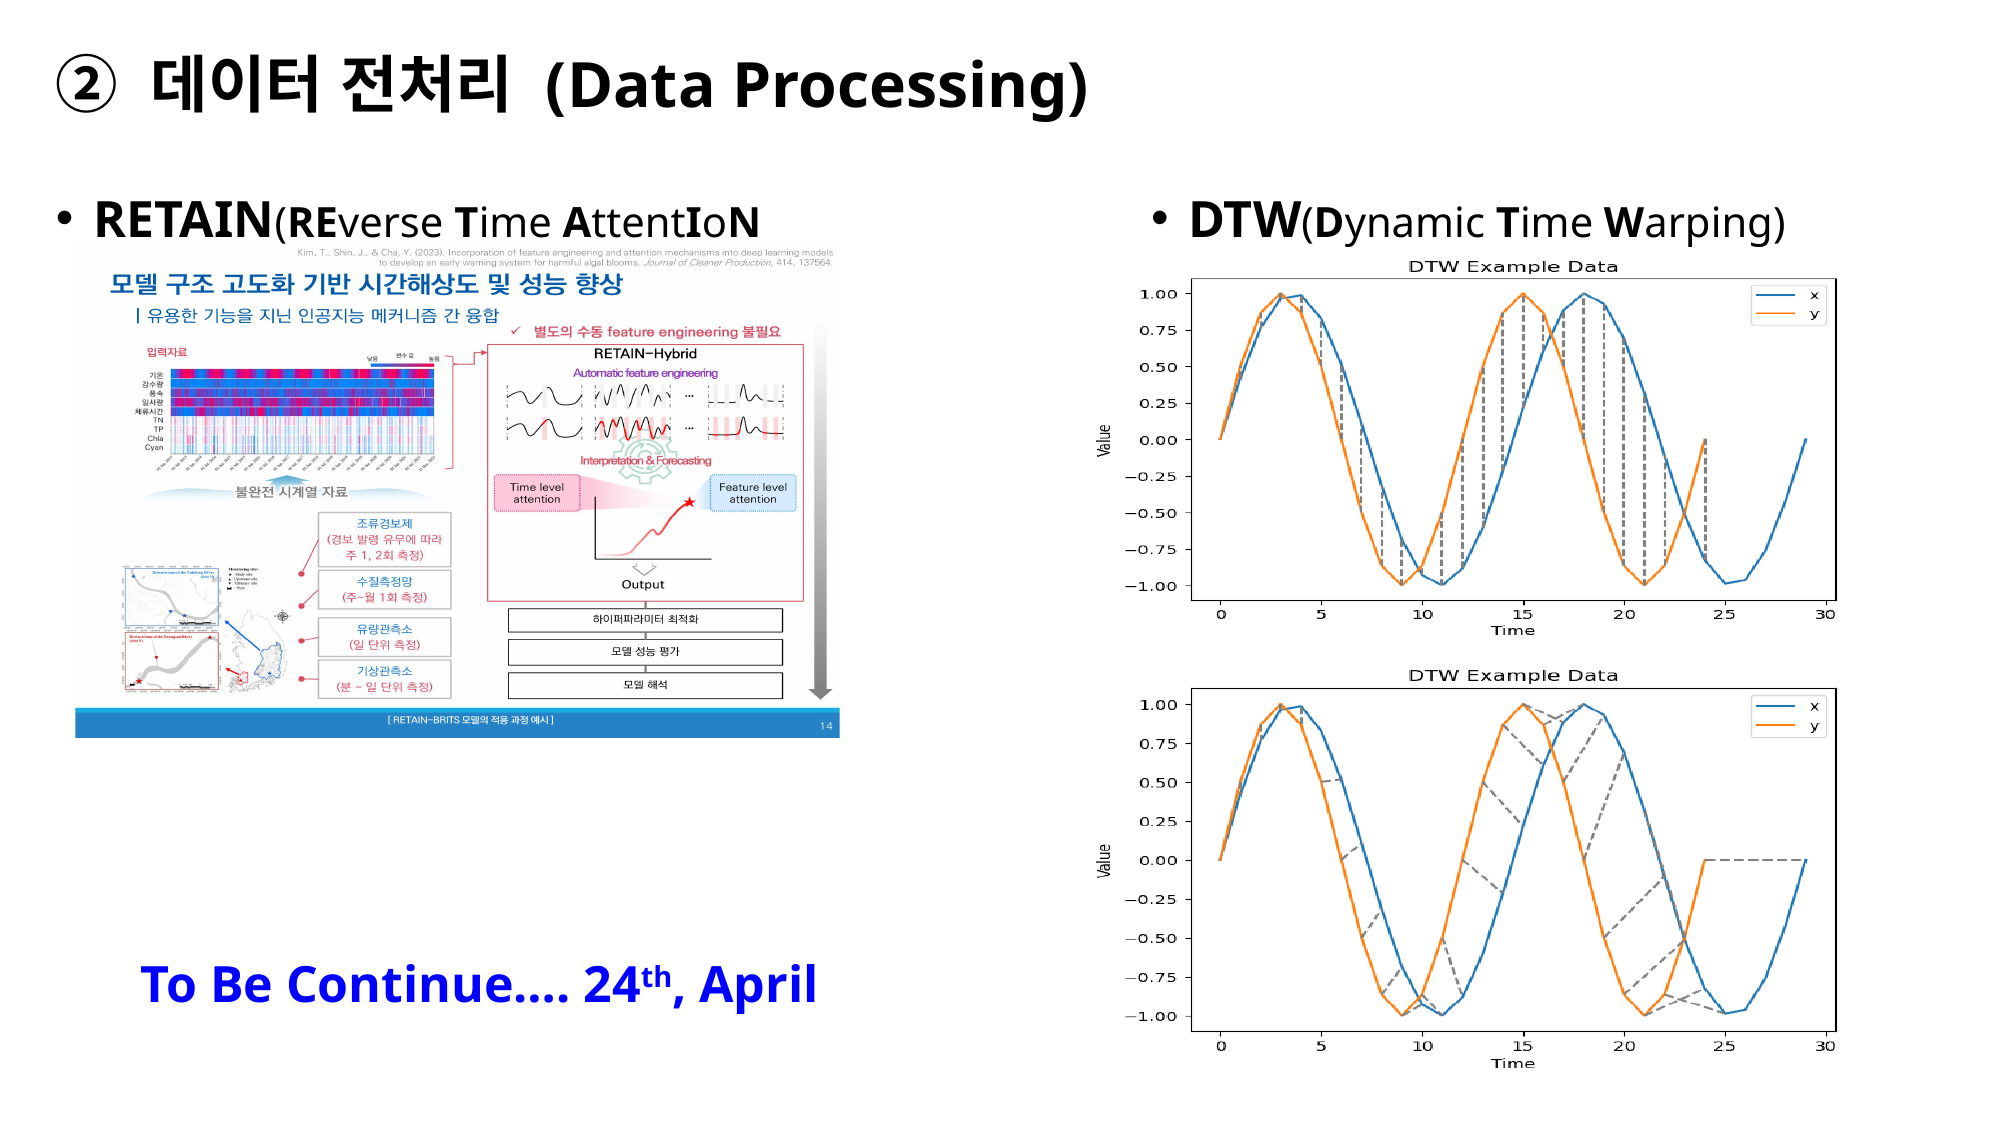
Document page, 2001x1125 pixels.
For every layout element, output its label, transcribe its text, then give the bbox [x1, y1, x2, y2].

picture [1084, 660, 1850, 1081]
title ② 데이터 전처리 (Data Processing) [40, 36, 1963, 138]
picture [74, 245, 841, 738]
text_box To Be Continue…. 24th, April [125, 944, 834, 1020]
text_box DTW(Dynamic Time Warping) [1135, 149, 1925, 1089]
picture [1084, 251, 1850, 646]
list RETAIN(REverse Time AttentIoN mechanism) [40, 149, 1000, 1089]
